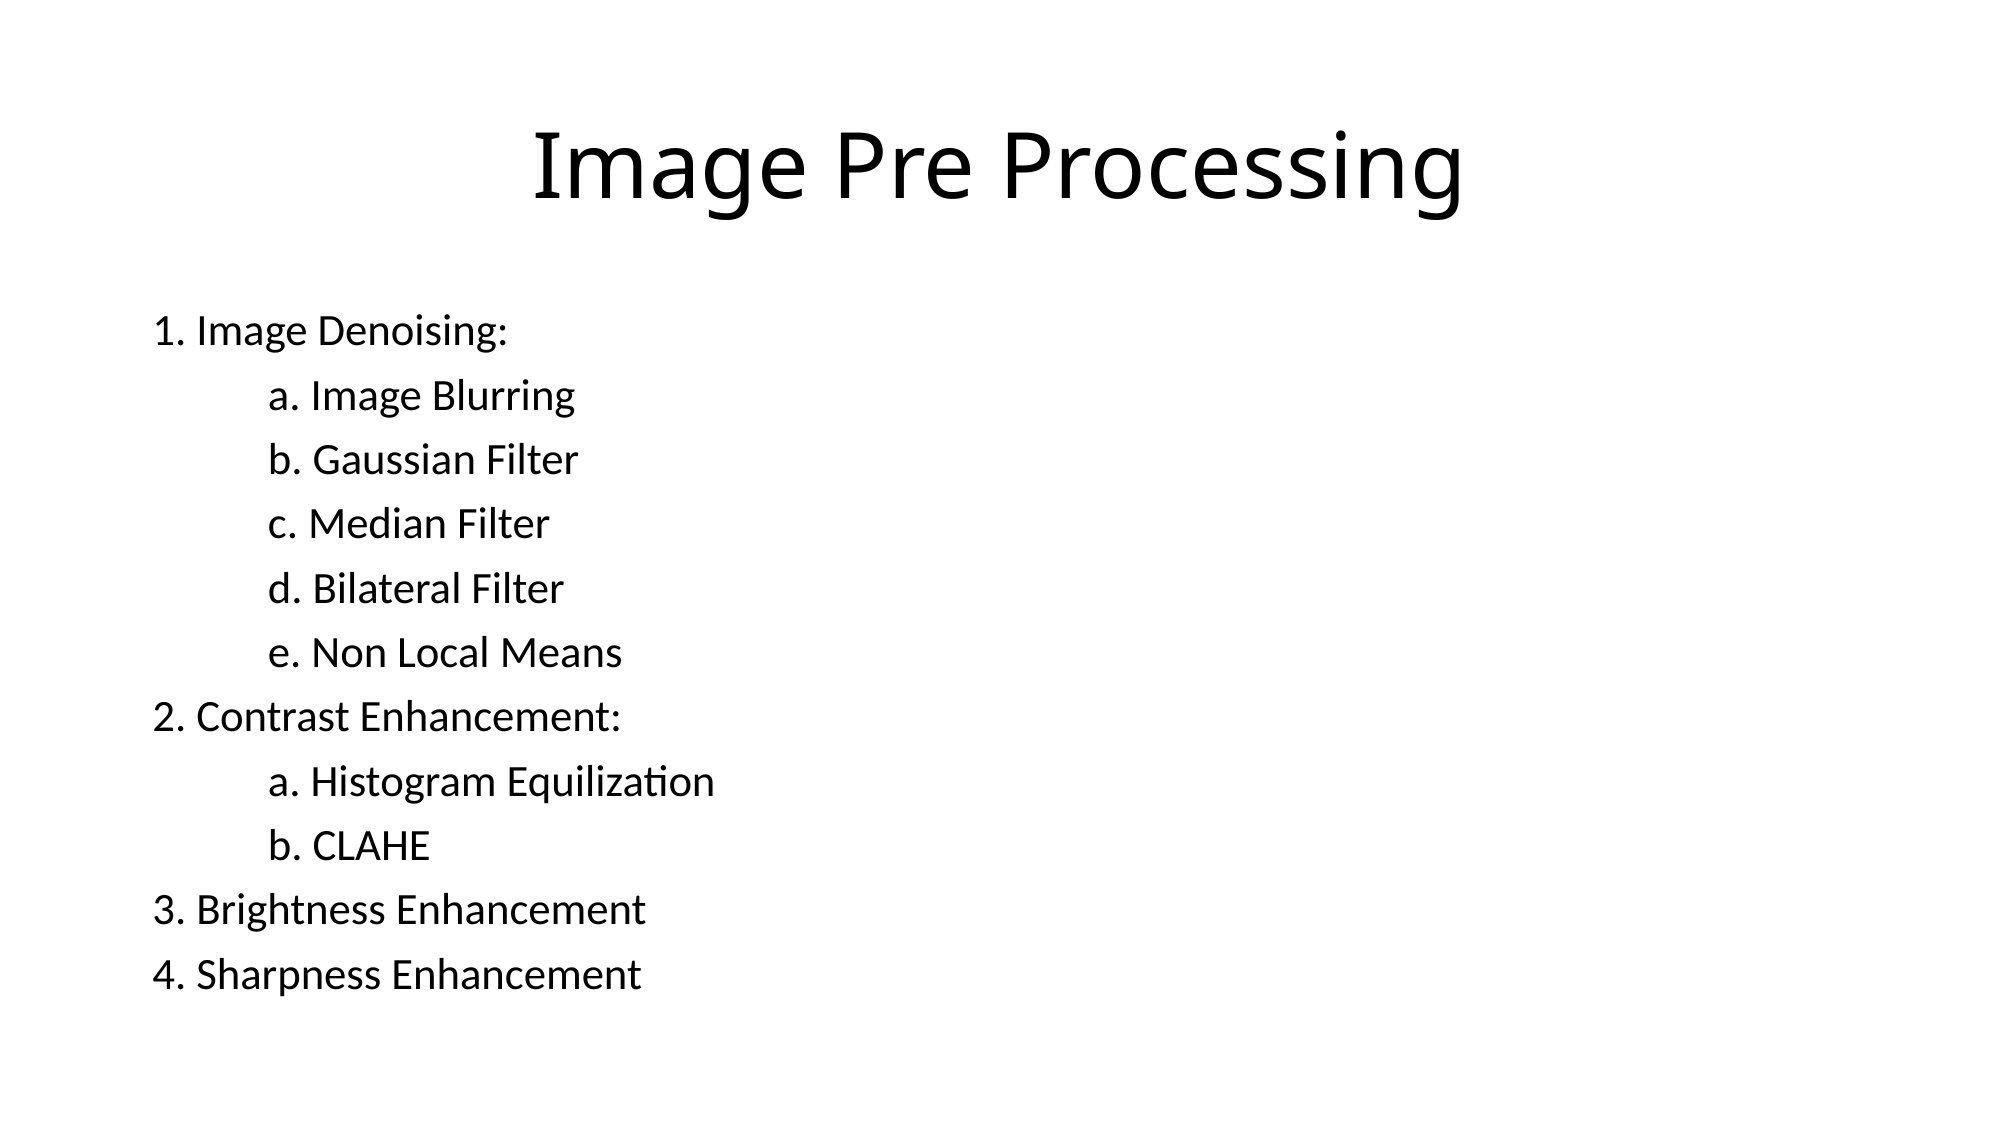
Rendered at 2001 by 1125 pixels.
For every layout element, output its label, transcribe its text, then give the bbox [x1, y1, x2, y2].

list 1. Image Denoising: a. Image Blurring b. Gaussian Filter c. Median Filter d. Bilateral Filter e. Non Local Means 2. Contrast Enhancement: a. Histogram Equilization b. CLAHE 3. Brightness Enhancement 4. Sharpness Enhancement [137, 299, 1863, 1014]
title Image Pre Processing [137, 59, 1863, 278]
